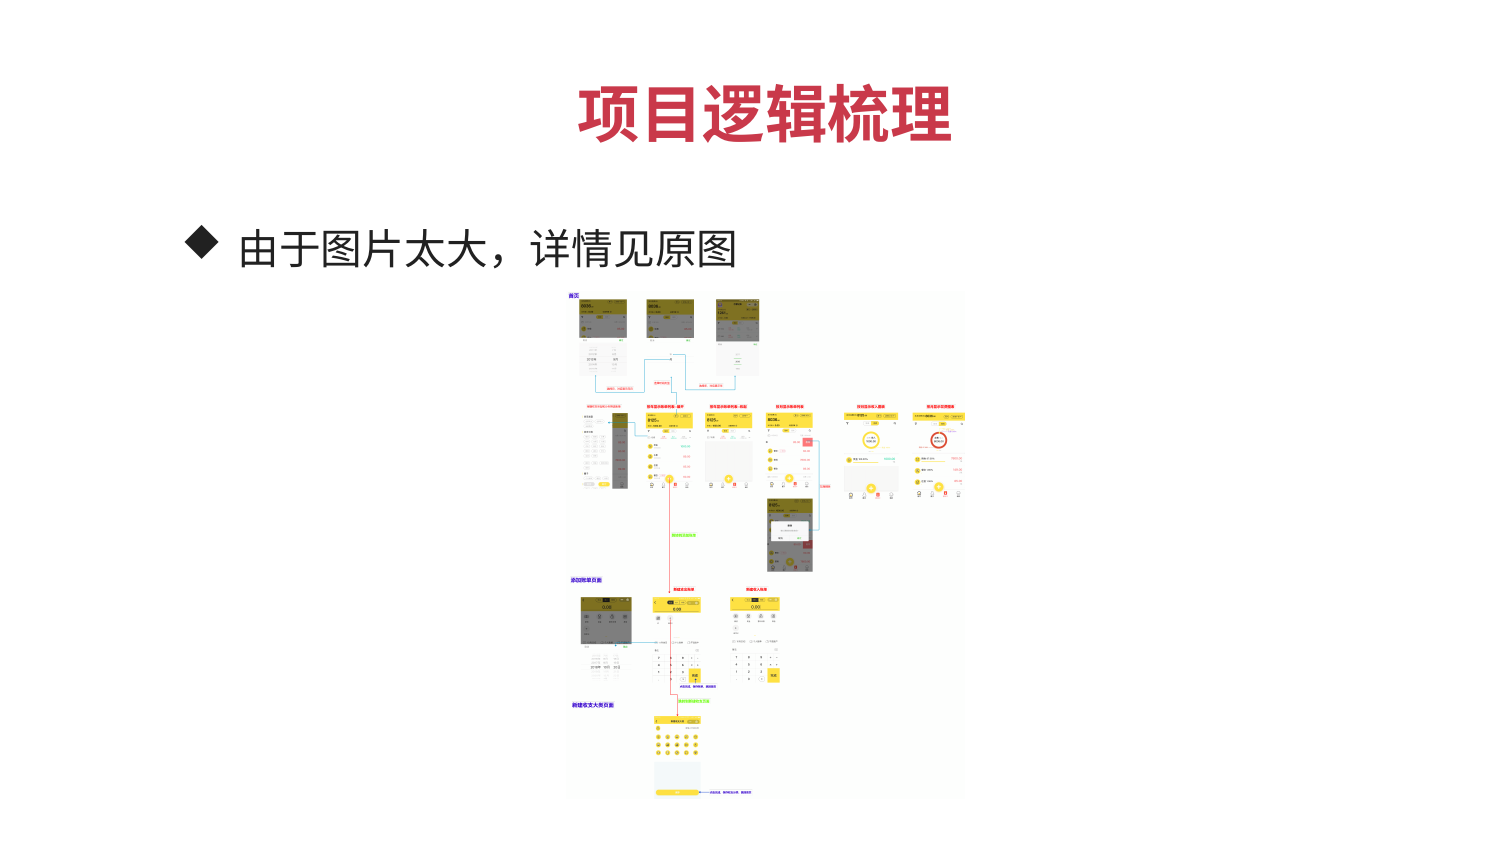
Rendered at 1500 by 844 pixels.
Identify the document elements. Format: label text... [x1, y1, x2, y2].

picture [566, 291, 965, 799]
text_box 由于图片太大，详情见原图 [91, 215, 1497, 281]
text_box 项目逻辑梳理 [562, 67, 968, 158]
